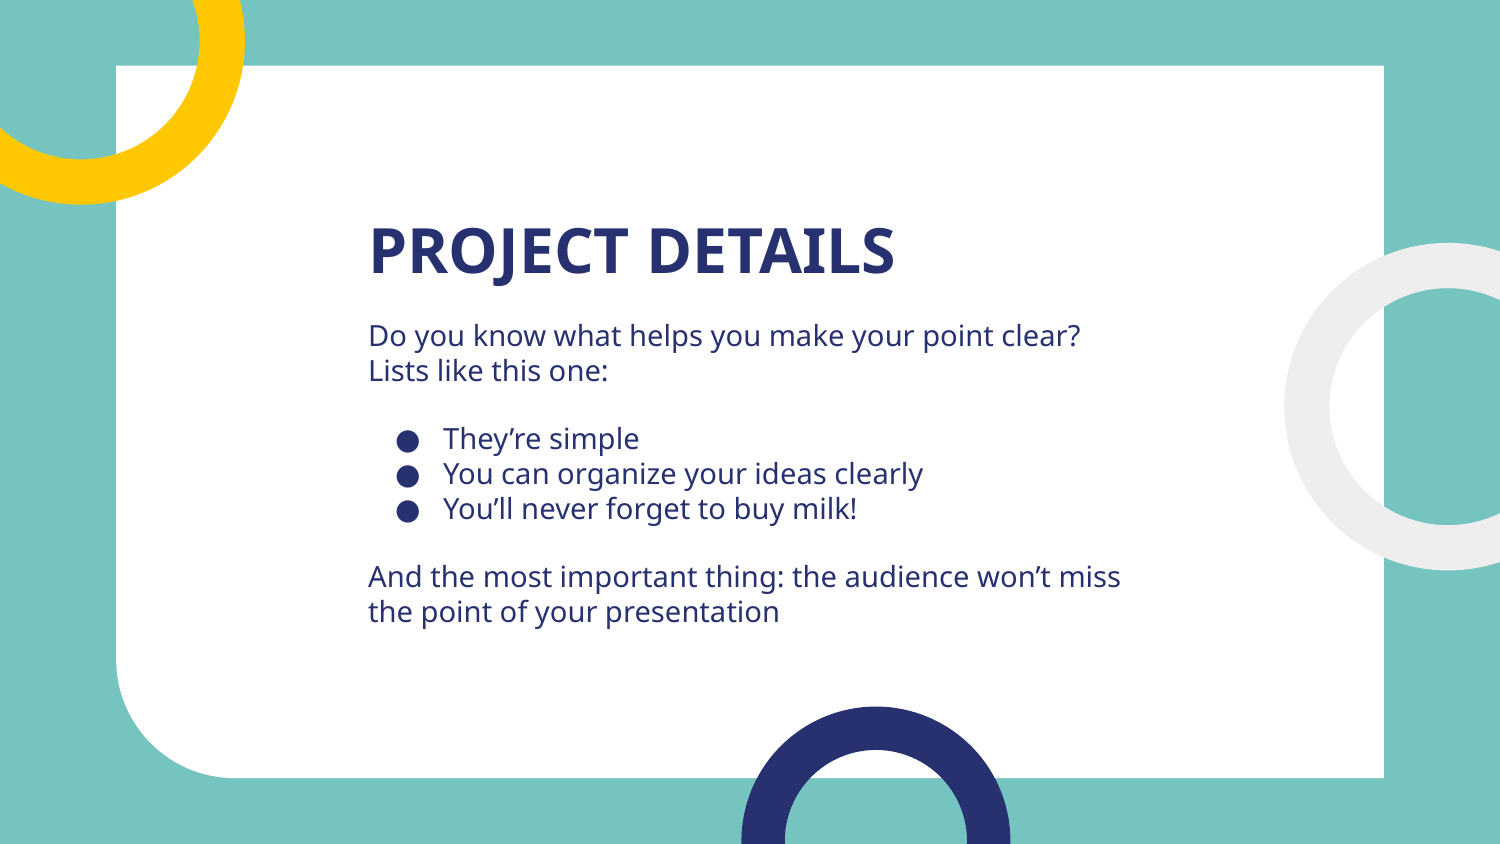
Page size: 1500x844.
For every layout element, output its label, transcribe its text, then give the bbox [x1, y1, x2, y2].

text_box [741, 706, 1011, 844]
title PROJECT DETAILS [353, 196, 1147, 302]
subtitle Do you know what helps you make your point clear? Lists like this one: They’re simple You can organize your ideas clearly You’ll never forget to buy milk! And the most important thing: the audience won’t miss the point of your presentation [353, 302, 1147, 648]
text_box [1284, 242, 1500, 571]
